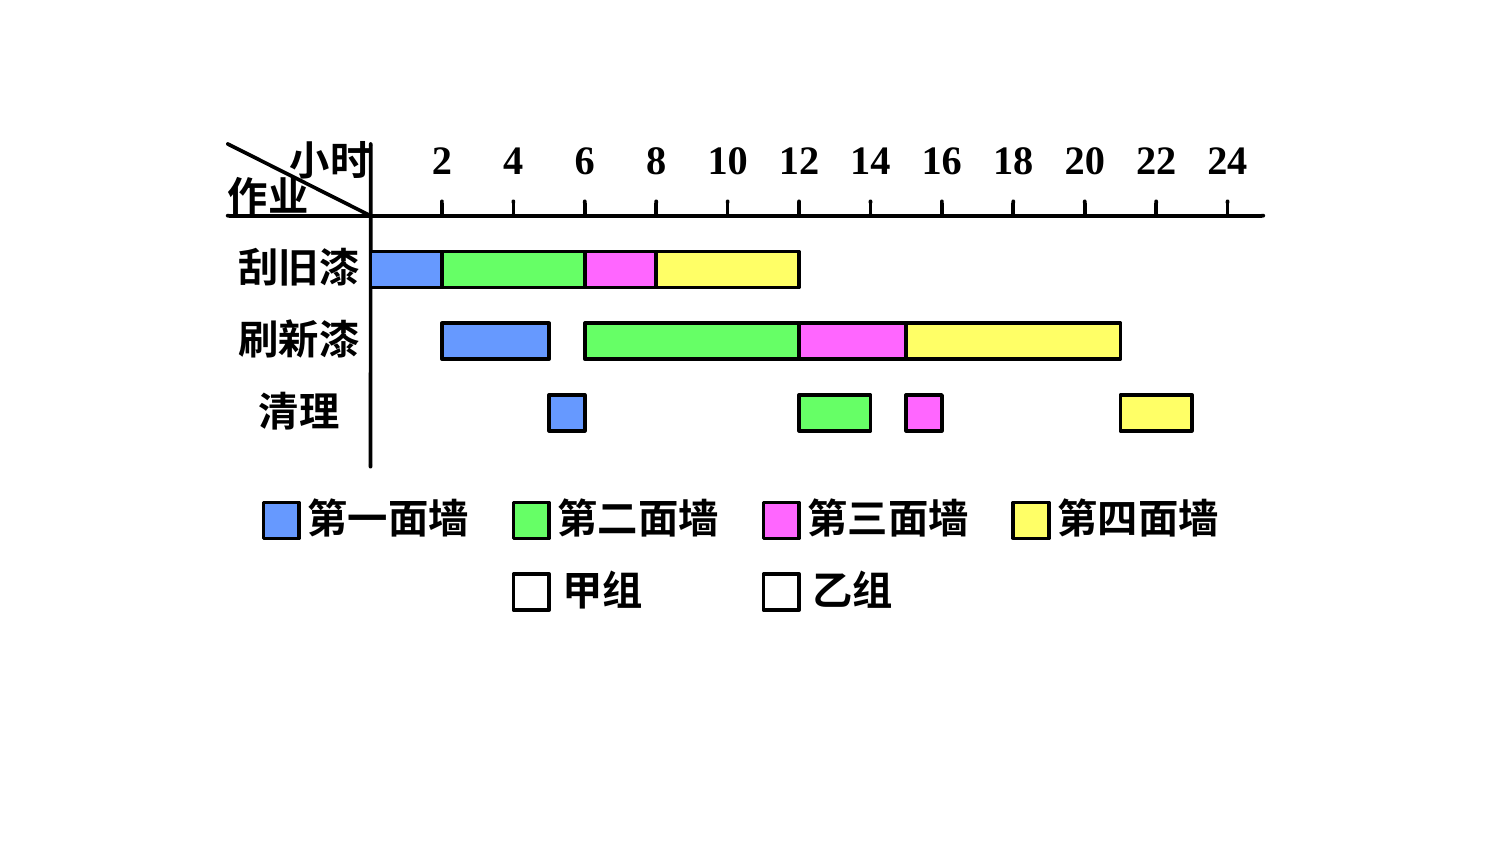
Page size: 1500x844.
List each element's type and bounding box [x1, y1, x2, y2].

text_box [218, 129, 1273, 625]
